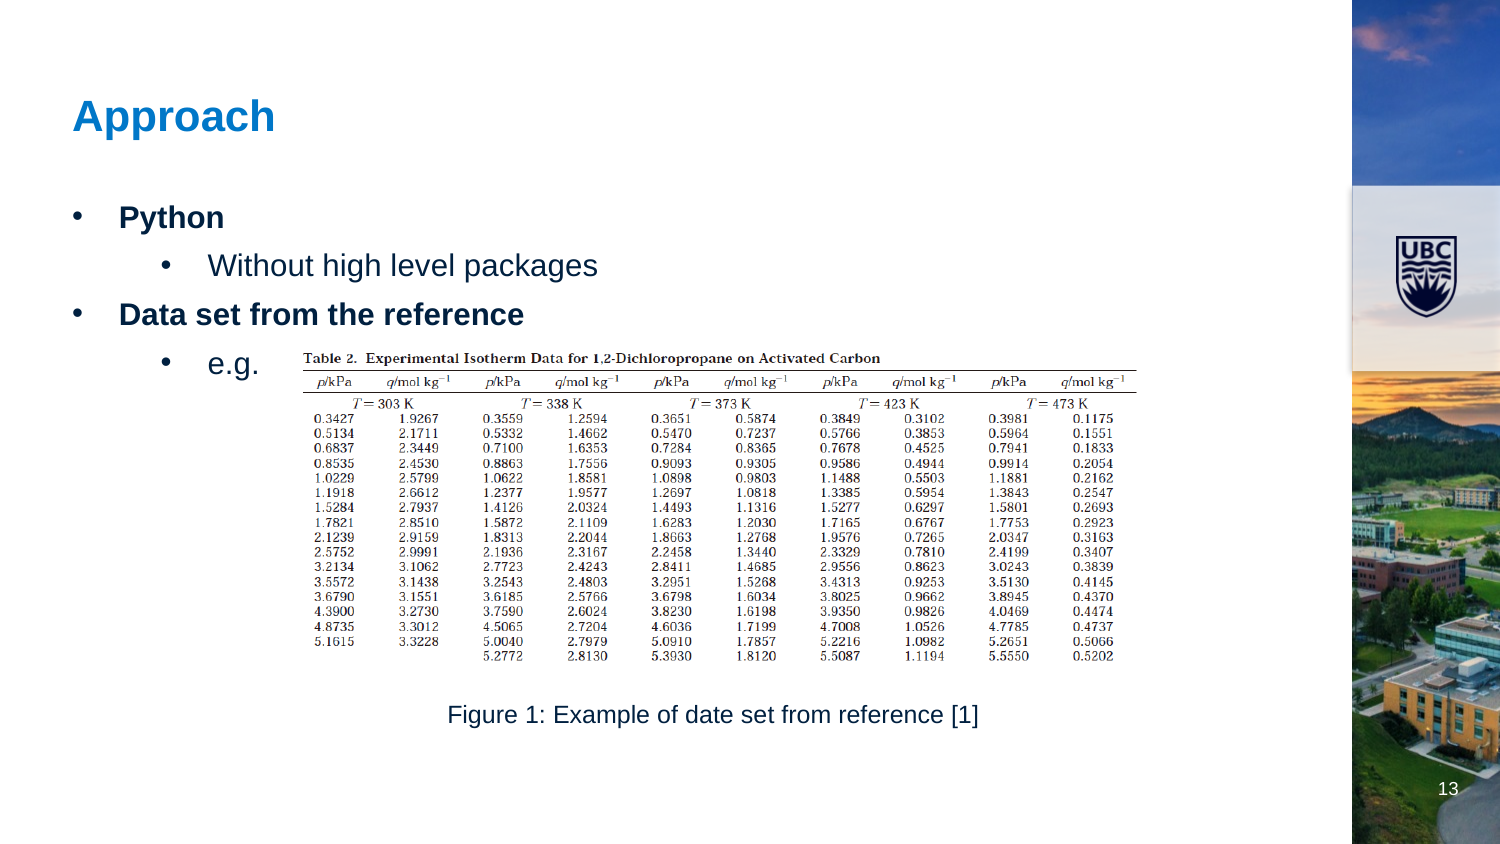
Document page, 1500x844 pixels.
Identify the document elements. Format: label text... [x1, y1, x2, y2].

picture [1352, 372, 1500, 844]
title Approach [71, 67, 1329, 170]
picture [1352, 0, 1500, 185]
text_box Figure 1: Example of date set from reference [1] [432, 691, 996, 736]
picture [1396, 236, 1457, 318]
picture [277, 350, 1140, 674]
list Python Without high level packages Data set from the reference e.g. Validation [71, 185, 1329, 788]
